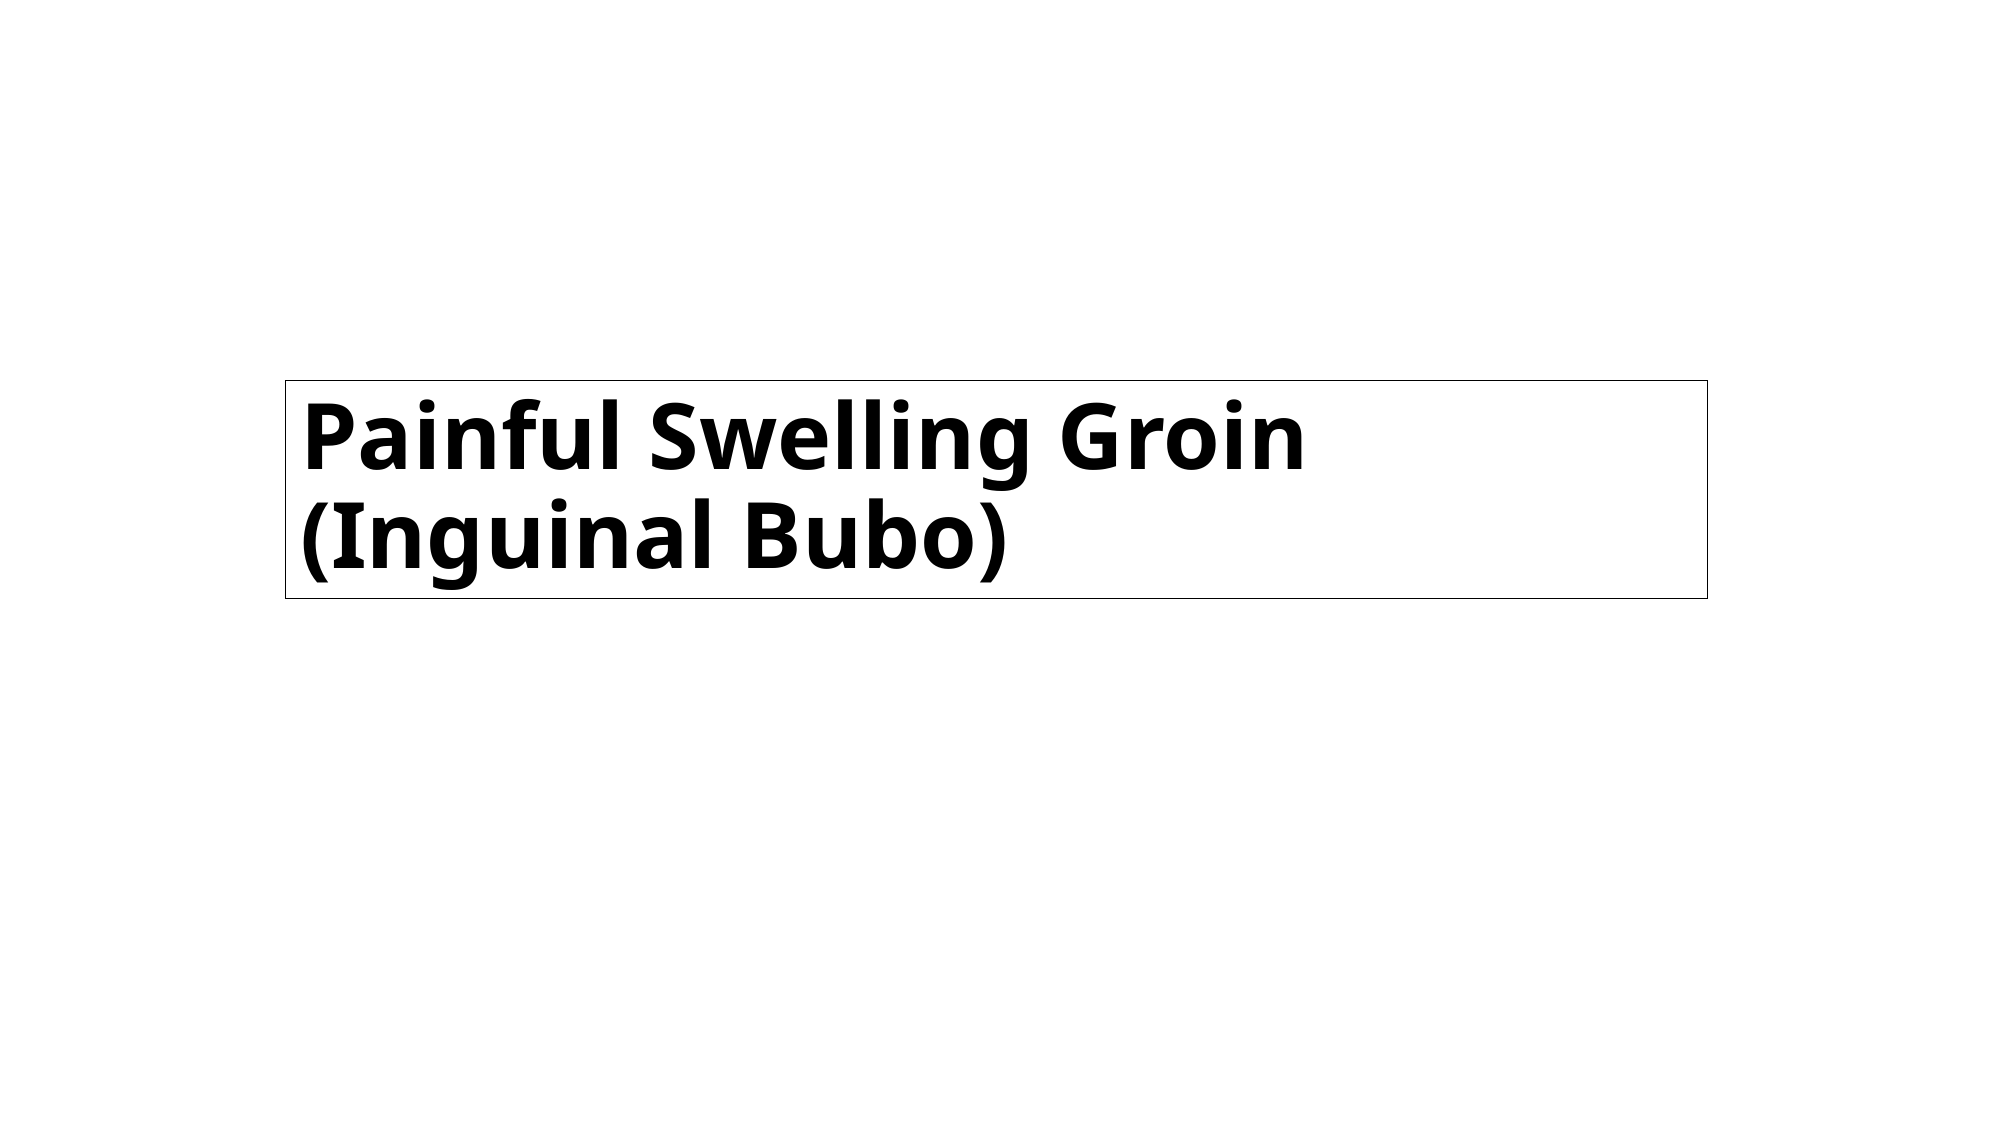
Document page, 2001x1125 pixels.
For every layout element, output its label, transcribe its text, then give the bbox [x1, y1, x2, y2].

title Painful Swelling Groin (Inguinal Bubo) [285, 380, 1708, 599]
